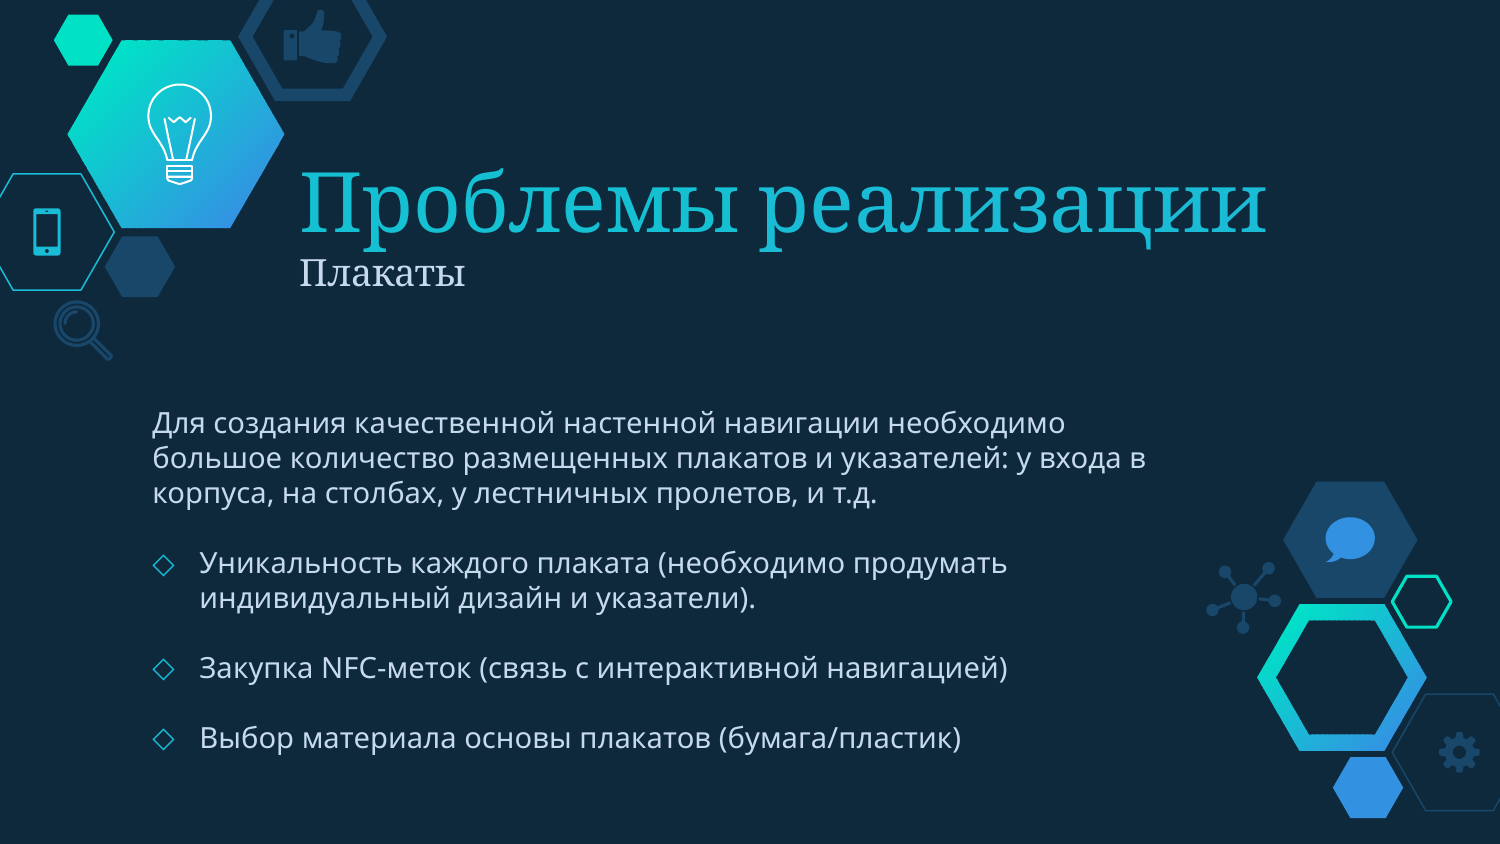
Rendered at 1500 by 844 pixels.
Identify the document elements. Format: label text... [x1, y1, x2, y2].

list Для создания качественной настенной навигации необходимо большое количество размещенных плакатов и указателей: у входа в корпуса, на столбах, у лестничных пролетов, и т.д. Уникальность каждого плаката (необходимо продумать индивидуальный дизайн и указатели). Закупка NFC-меток (связь с интерактивной навигацией) Выбор материала основы плакатов (бумага/пластик) [137, 389, 1191, 807]
text_box Проблемы реализации Плакаты [284, 79, 1367, 310]
